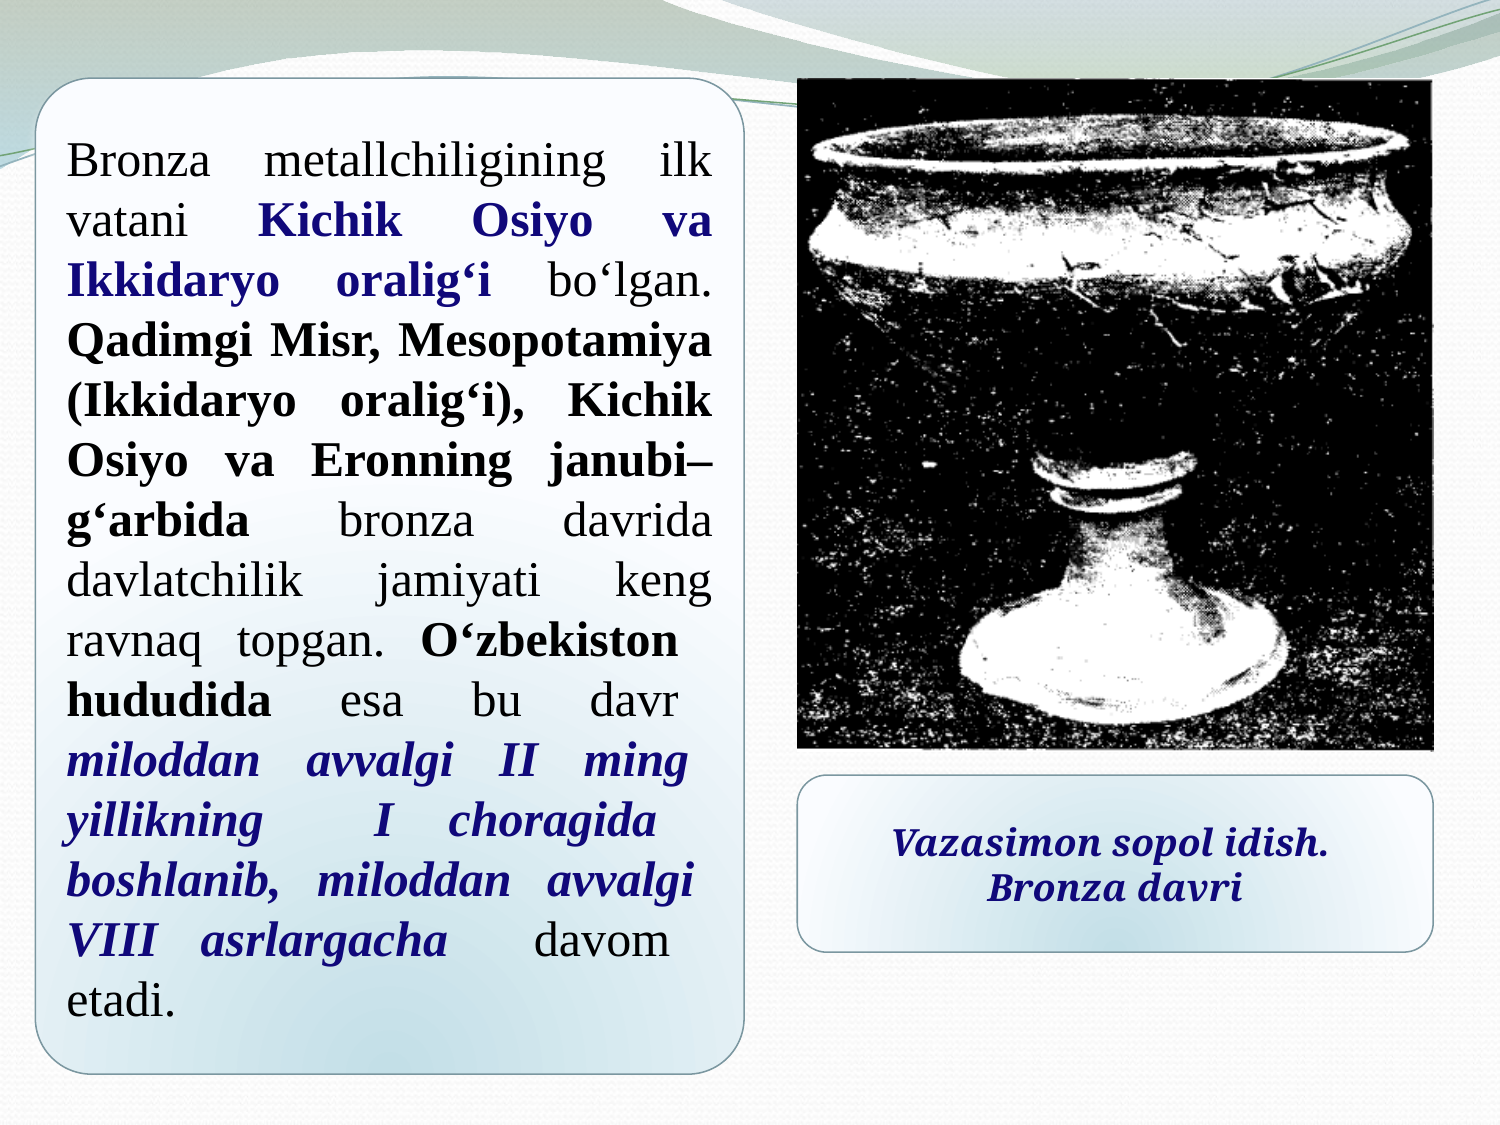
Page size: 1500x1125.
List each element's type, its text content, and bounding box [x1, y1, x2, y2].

picture [0, 0, 1500, 1125]
picture [204, 51, 795, 102]
text_box Bronza metallchiligining ilk vatani Kichik Osiyo va Ikkidaryo oralig‘i bo‘lgan. Qadimgi Misr, Mesopotamiya (Ikkidaryo oralig‘i), Kichik Osiyo va Eronning janubi–g‘arbida bronza davrida davlatchilik jamiyati keng ravnaq topgan. O‘zbekiston hududida esa bu davr miloddan avvalgi II ming yillikning I choragida boshlanib, miloddan avvalgi VIII asrlargacha davom etadi. [34, 77, 745, 1075]
text_box Vazasimon sopol idish. Bronza davri [796, 774, 1434, 953]
